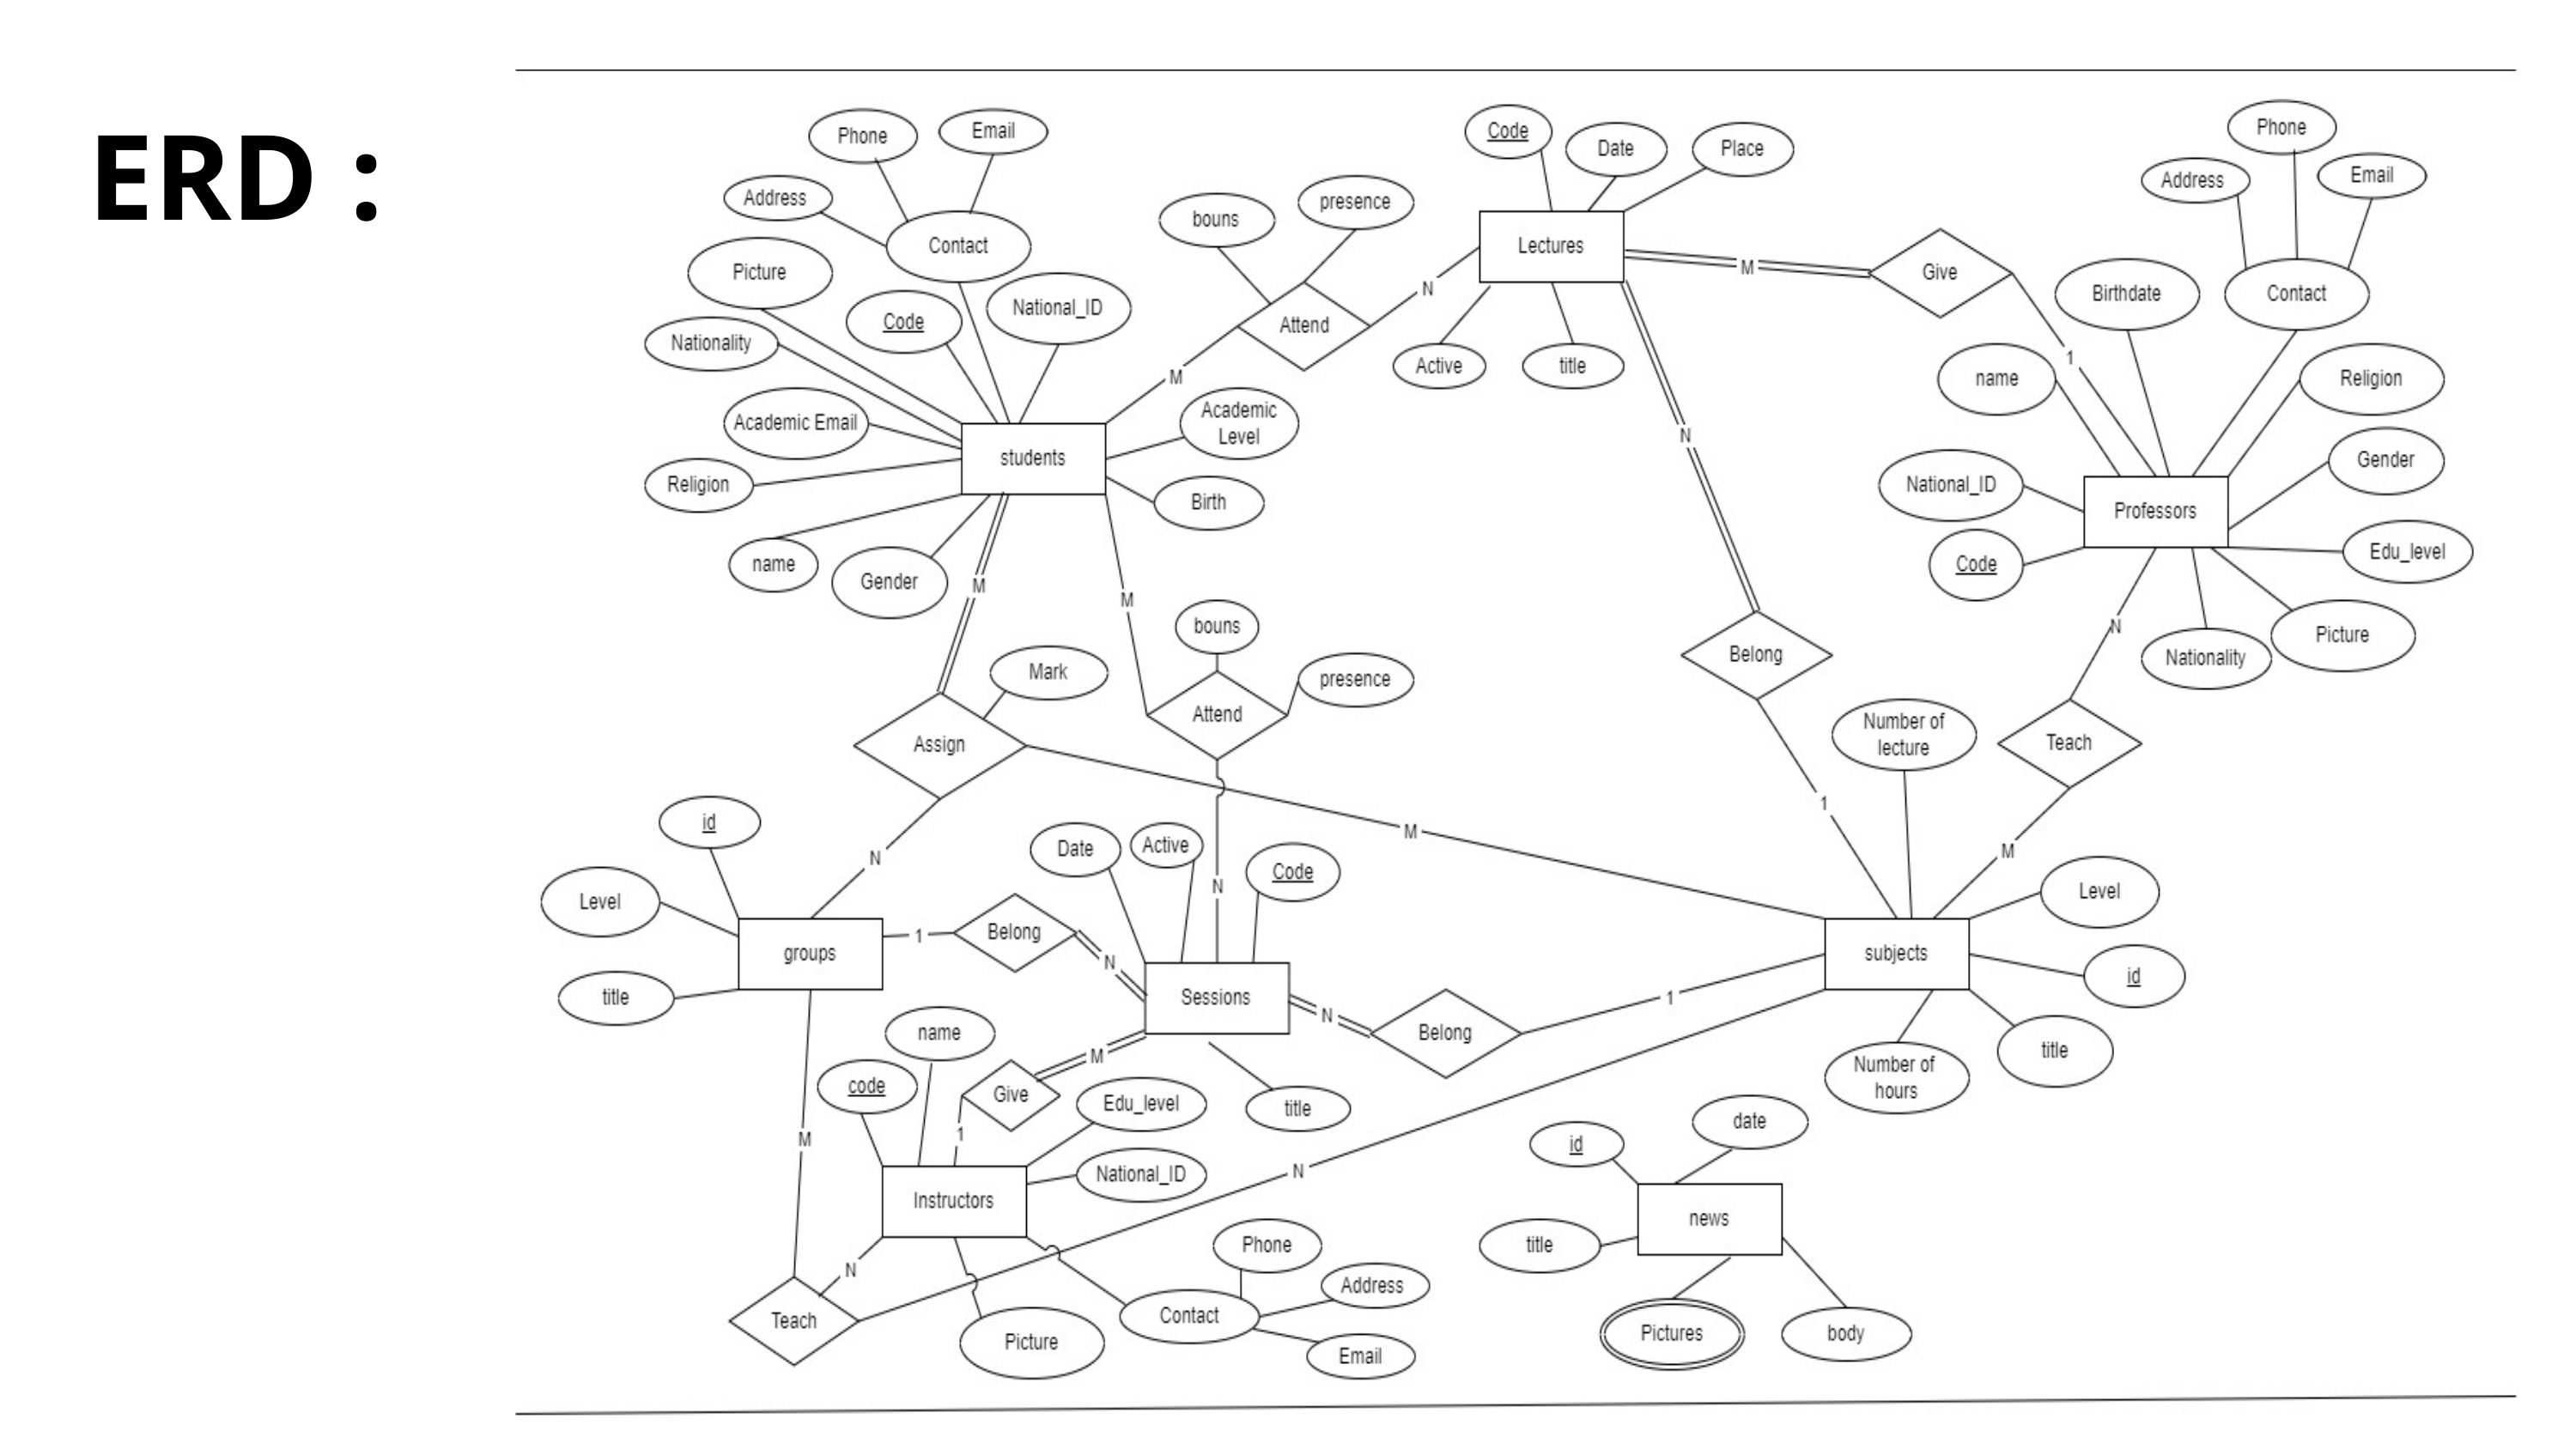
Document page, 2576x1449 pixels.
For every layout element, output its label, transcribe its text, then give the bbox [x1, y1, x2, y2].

picture [514, 69, 2523, 1422]
text_box ERD : [75, 95, 490, 251]
